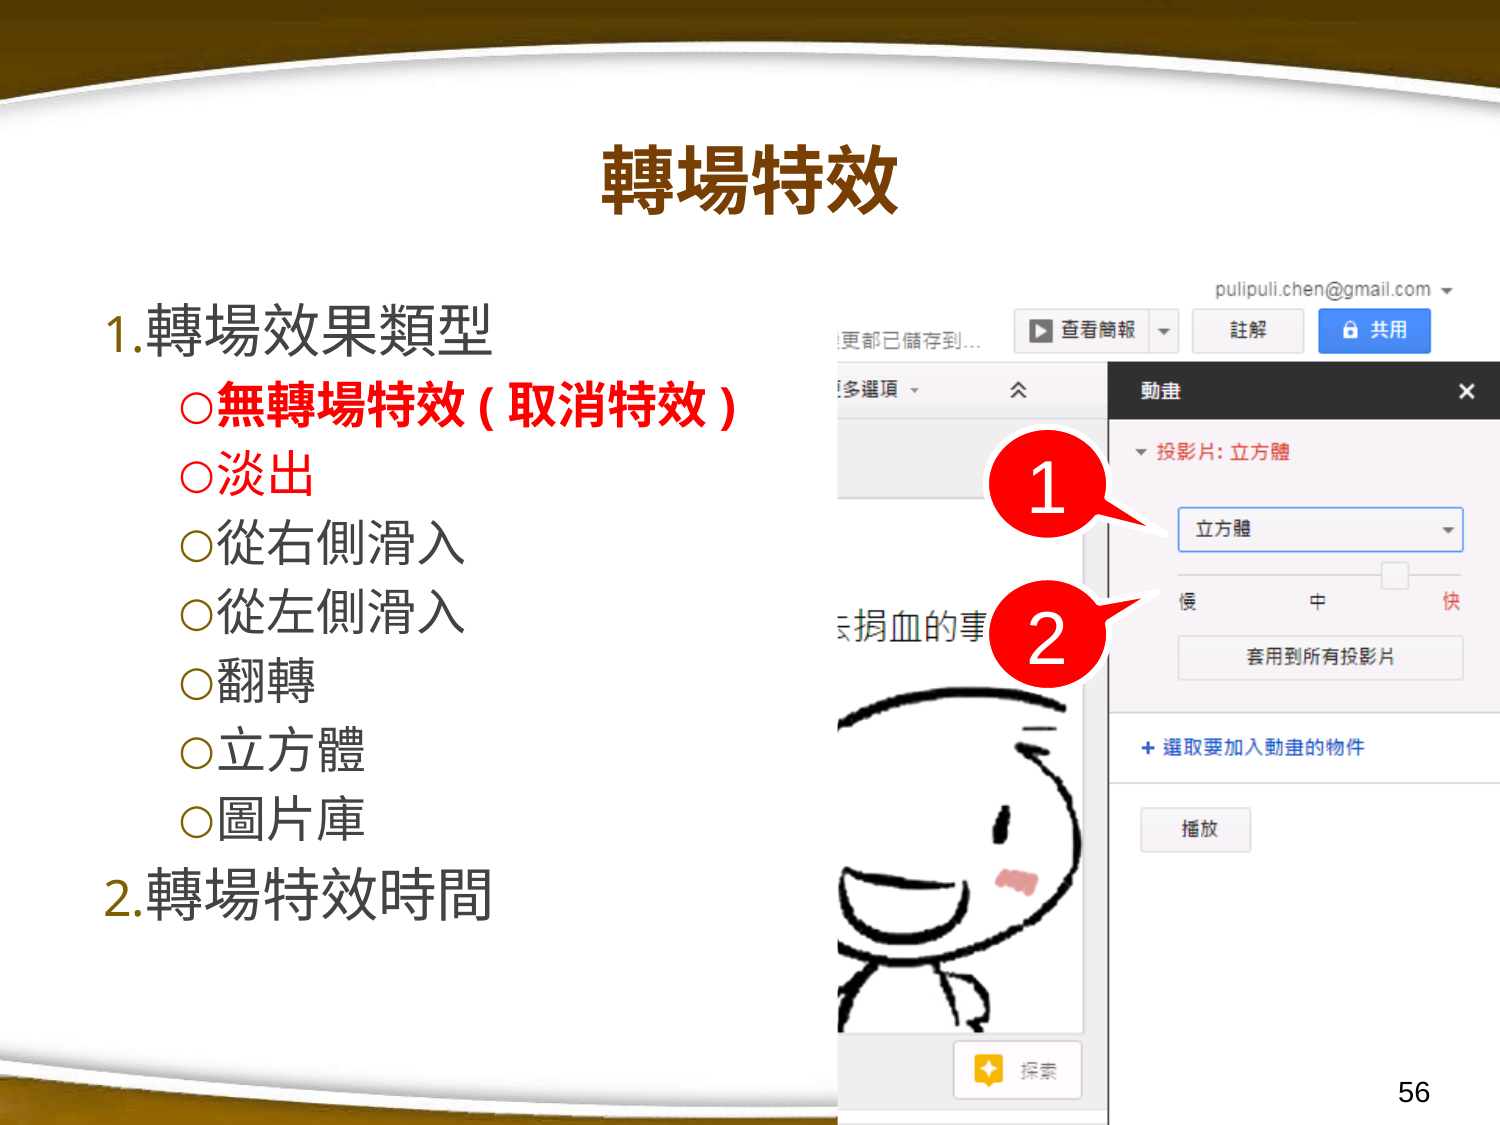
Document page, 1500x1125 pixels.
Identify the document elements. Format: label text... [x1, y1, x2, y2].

title 轉場特效 [51, 112, 1449, 246]
list 轉場效果類型 無轉場特效(取消特效) 淡出 從右側滑入 從左側滑入 翻轉 立方體 圖片庫 轉場特效時間 [51, 268, 836, 1000]
picture [0, 0, 1500, 1125]
